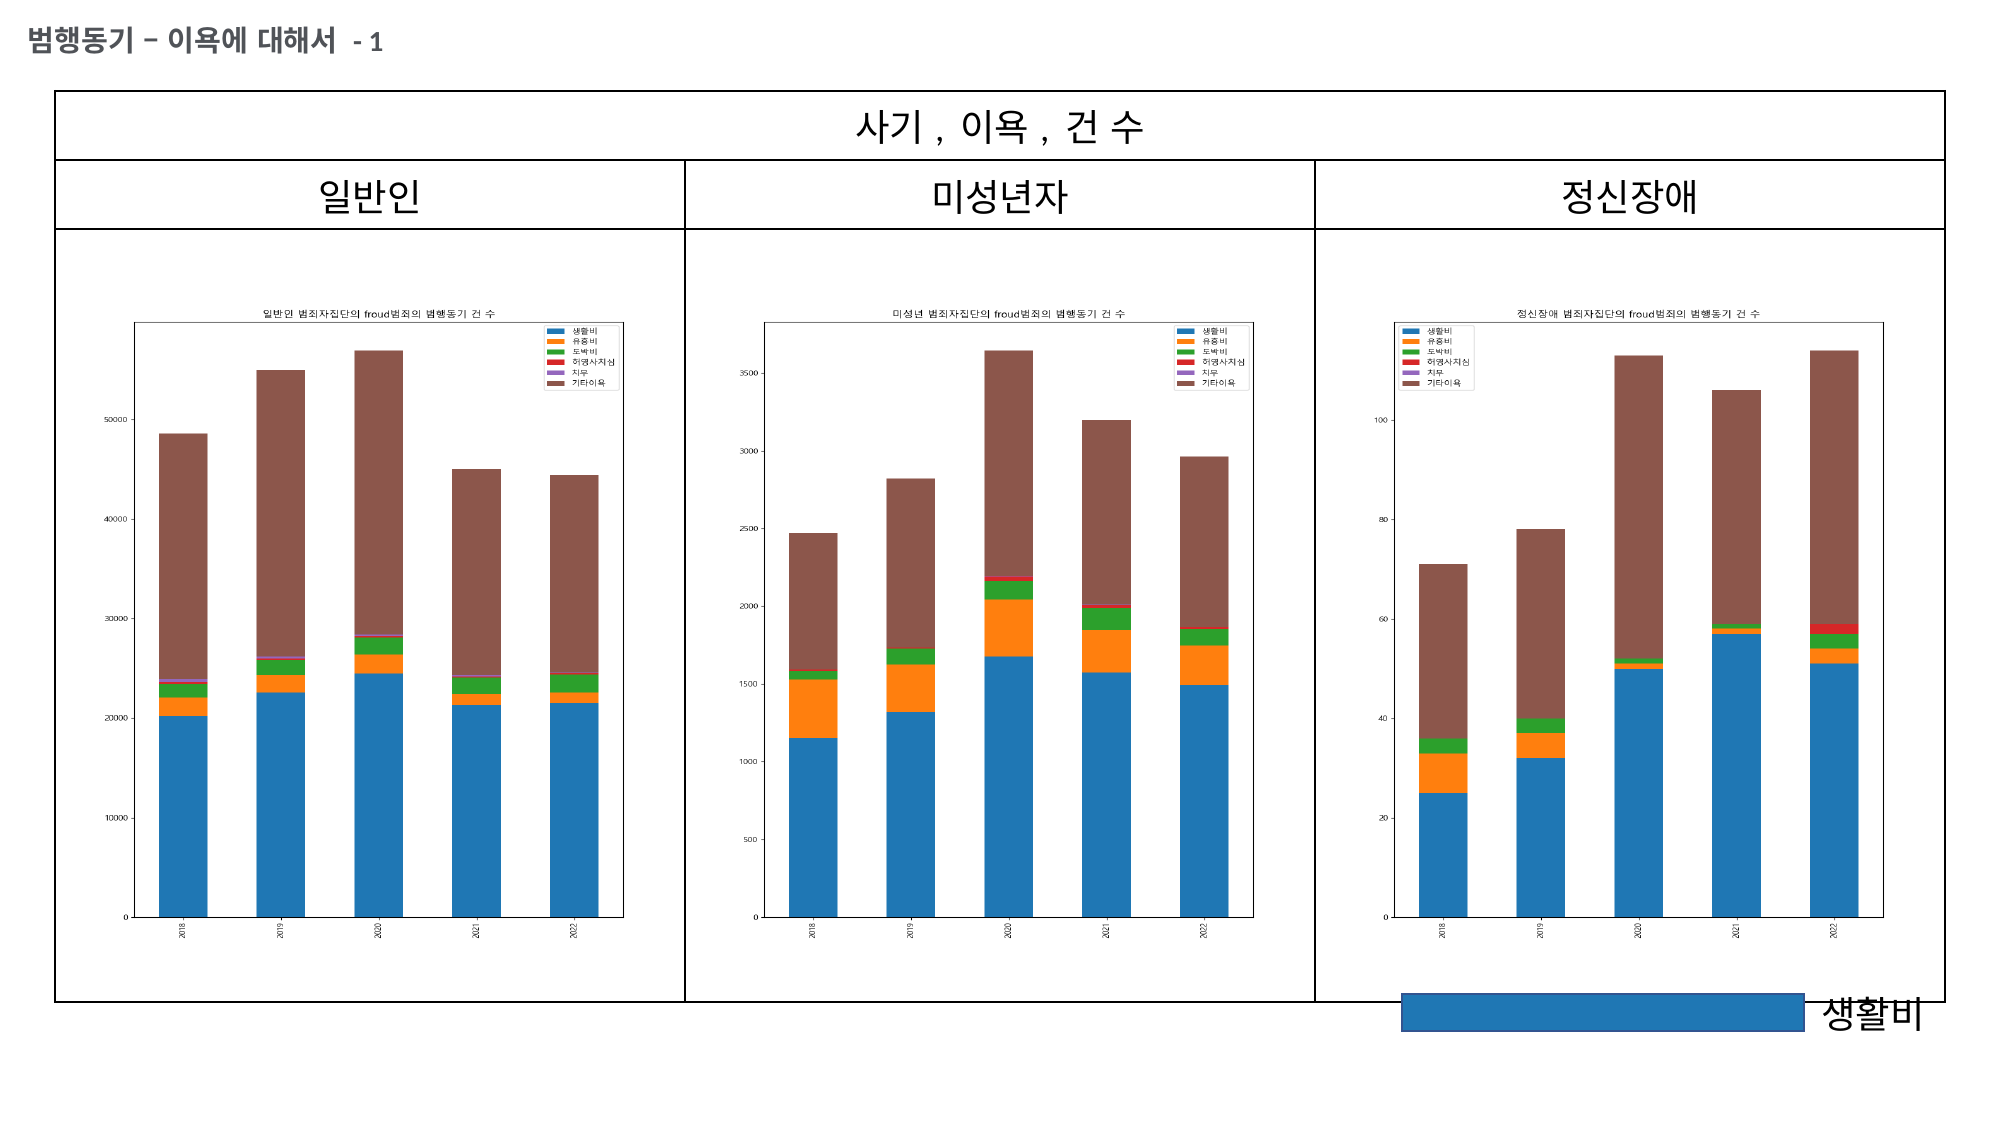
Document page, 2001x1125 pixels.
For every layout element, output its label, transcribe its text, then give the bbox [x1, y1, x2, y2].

text_box [1401, 993, 1805, 1032]
table_cell 미성년자 [686, 161, 1314, 228]
text_box 생활비 [1806, 983, 2000, 1043]
table_header 사기, 이욕, 건 수 [56, 92, 1944, 159]
table_cell [56, 230, 684, 1001]
table_cell [1316, 230, 1944, 1001]
table_cell 일반인 [56, 161, 684, 228]
text_box 범행동기 – 이욕에 대해서 - 1 [12, 14, 1346, 65]
table_cell 정신장애 [1316, 161, 1944, 228]
table_cell [686, 230, 1314, 1001]
